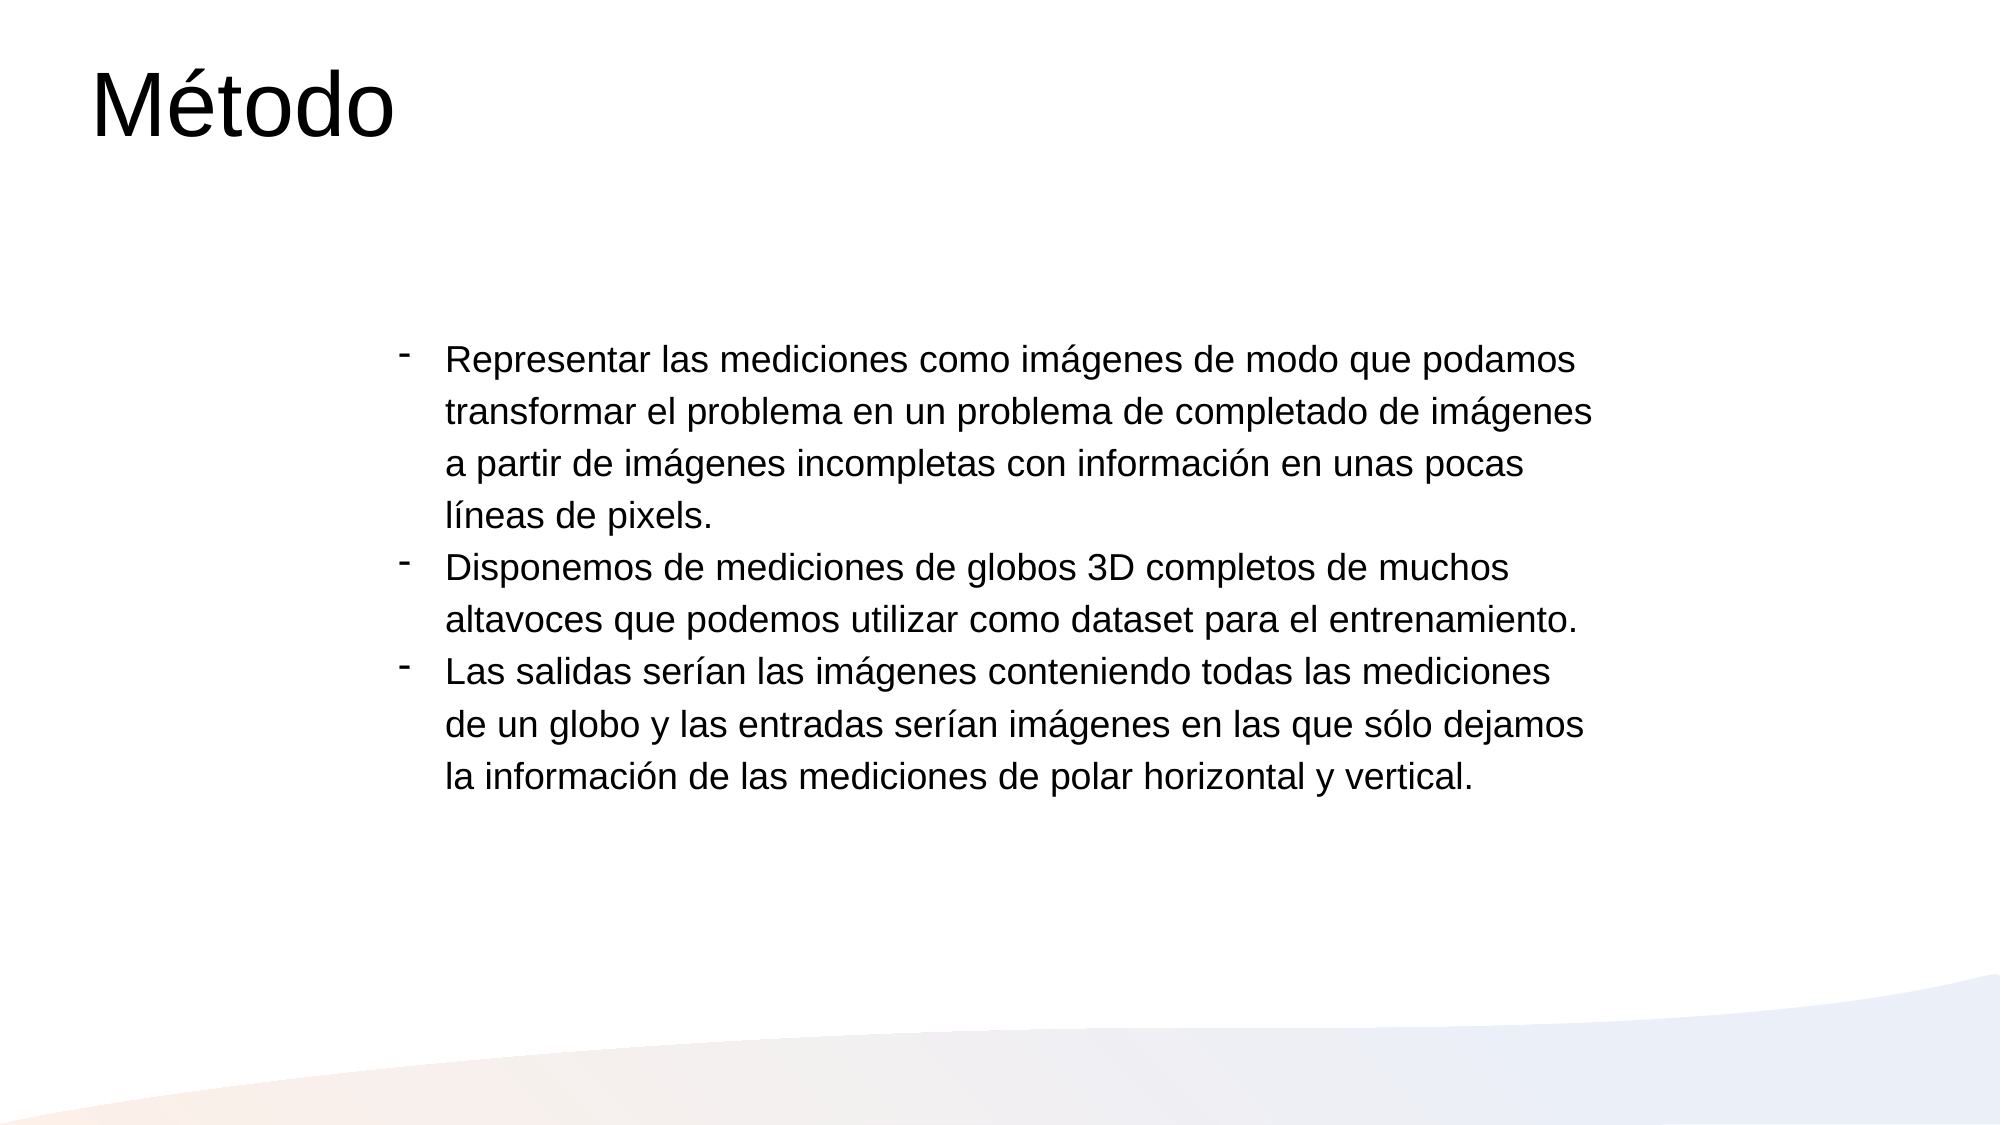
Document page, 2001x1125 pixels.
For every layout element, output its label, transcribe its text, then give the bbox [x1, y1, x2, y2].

title Método [75, 20, 1925, 193]
text_box Representar las mediciones como imágenes de modo que podamos transformar el problema en un problema de completado de imágenes a partir de imágenes incompletas con información en unas pocas líneas de pixels. Disponemos de mediciones de globos 3D completos de muchos altavoces que podemos utilizar como dataset para el entrenamiento. Las salidas serían las imágenes conteniendo todas las mediciones de un globo y las entradas serían imágenes en las que sólo dejamos la información de las mediciones de polar horizontal y vertical. [383, 320, 1617, 804]
